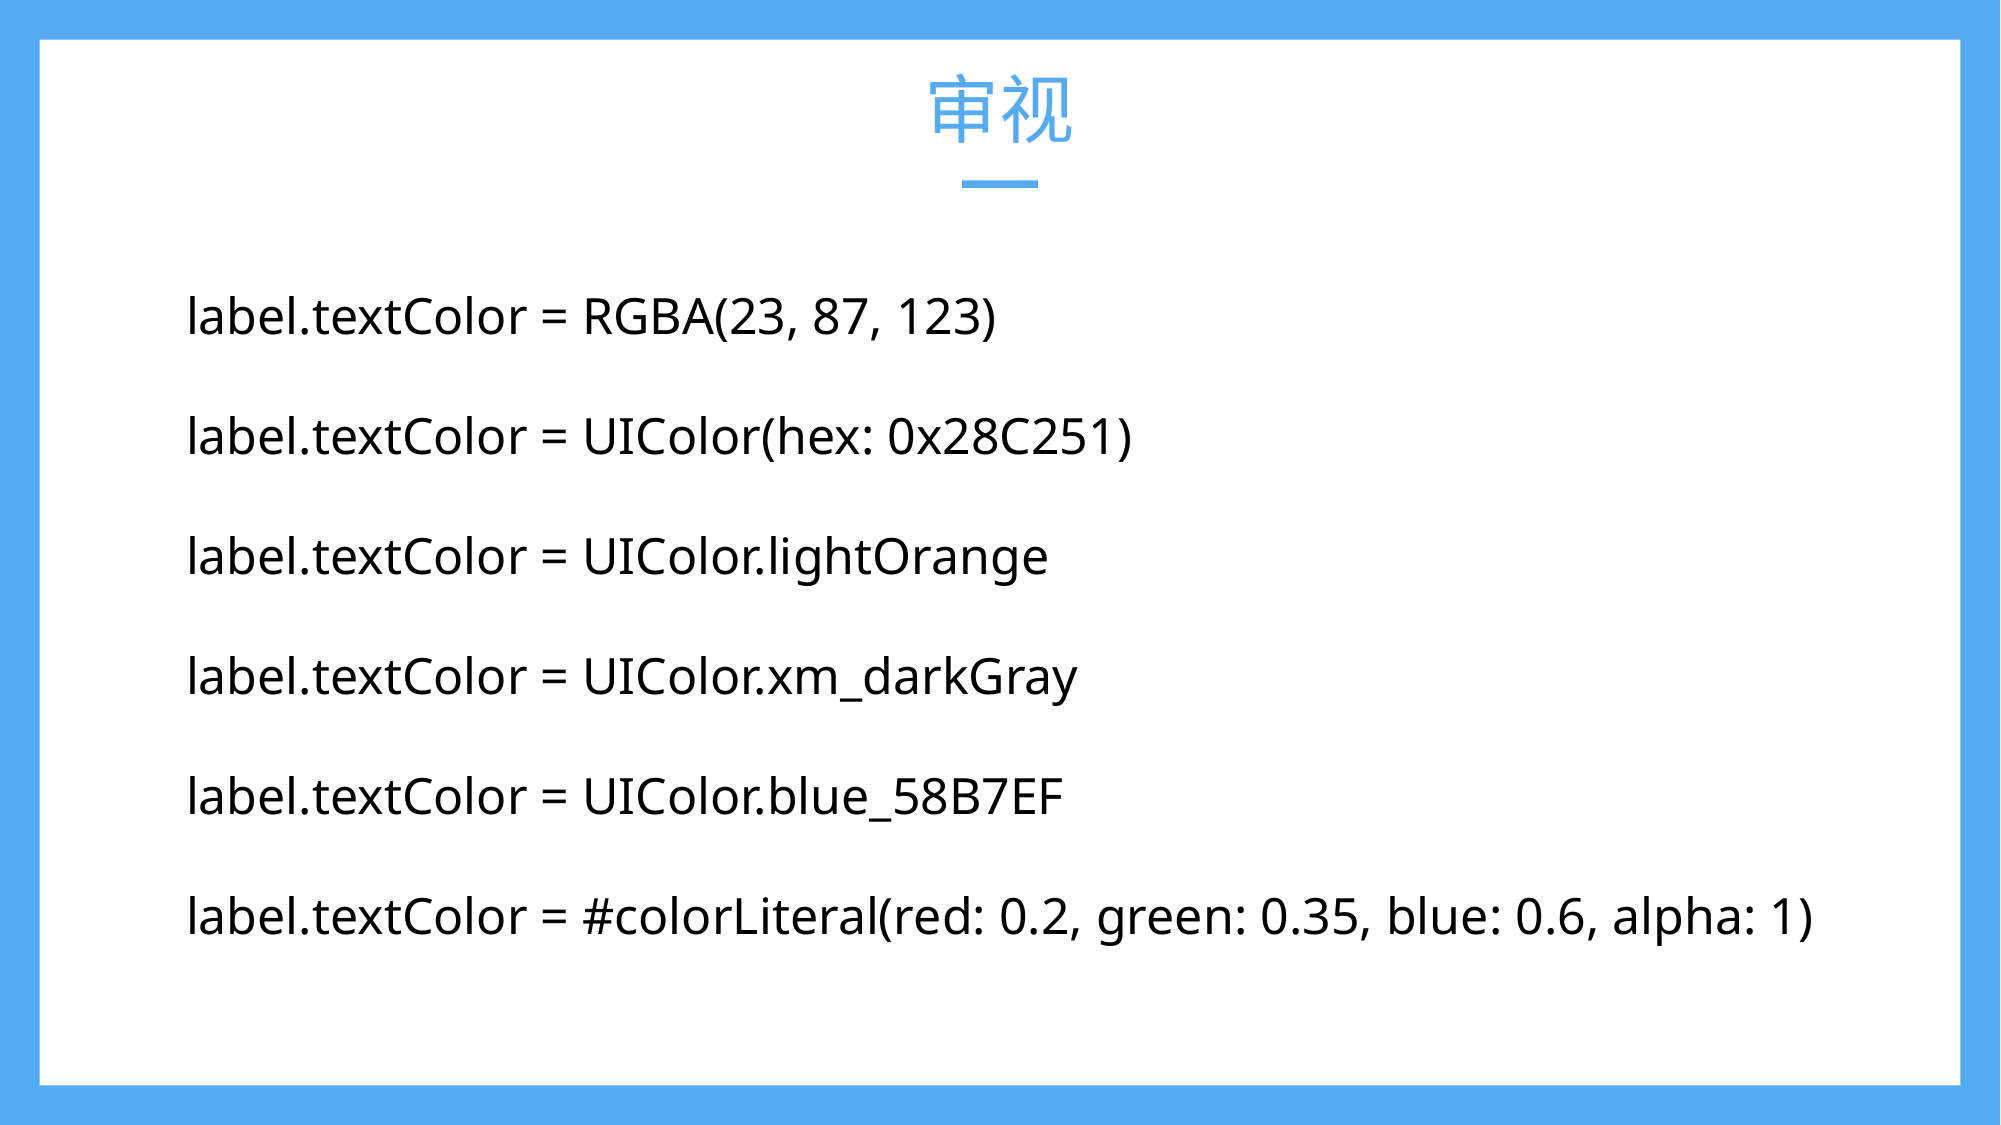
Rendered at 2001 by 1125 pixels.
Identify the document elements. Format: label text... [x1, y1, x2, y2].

title 审视 [590, 64, 1410, 162]
text_box label.textColor = RGBA(23, 87, 123) label.textColor = UIColor(hex: 0x28C251) label.textColor = UIColor.lightOrange label.textColor = UIColor.xm_darkGray label.textColor = UIColor.blue_58B7EF label.textColor = #colorLiteral(red: 0.2, green: 0.35, blue: 0.6, alpha: 1) [171, 217, 1829, 952]
